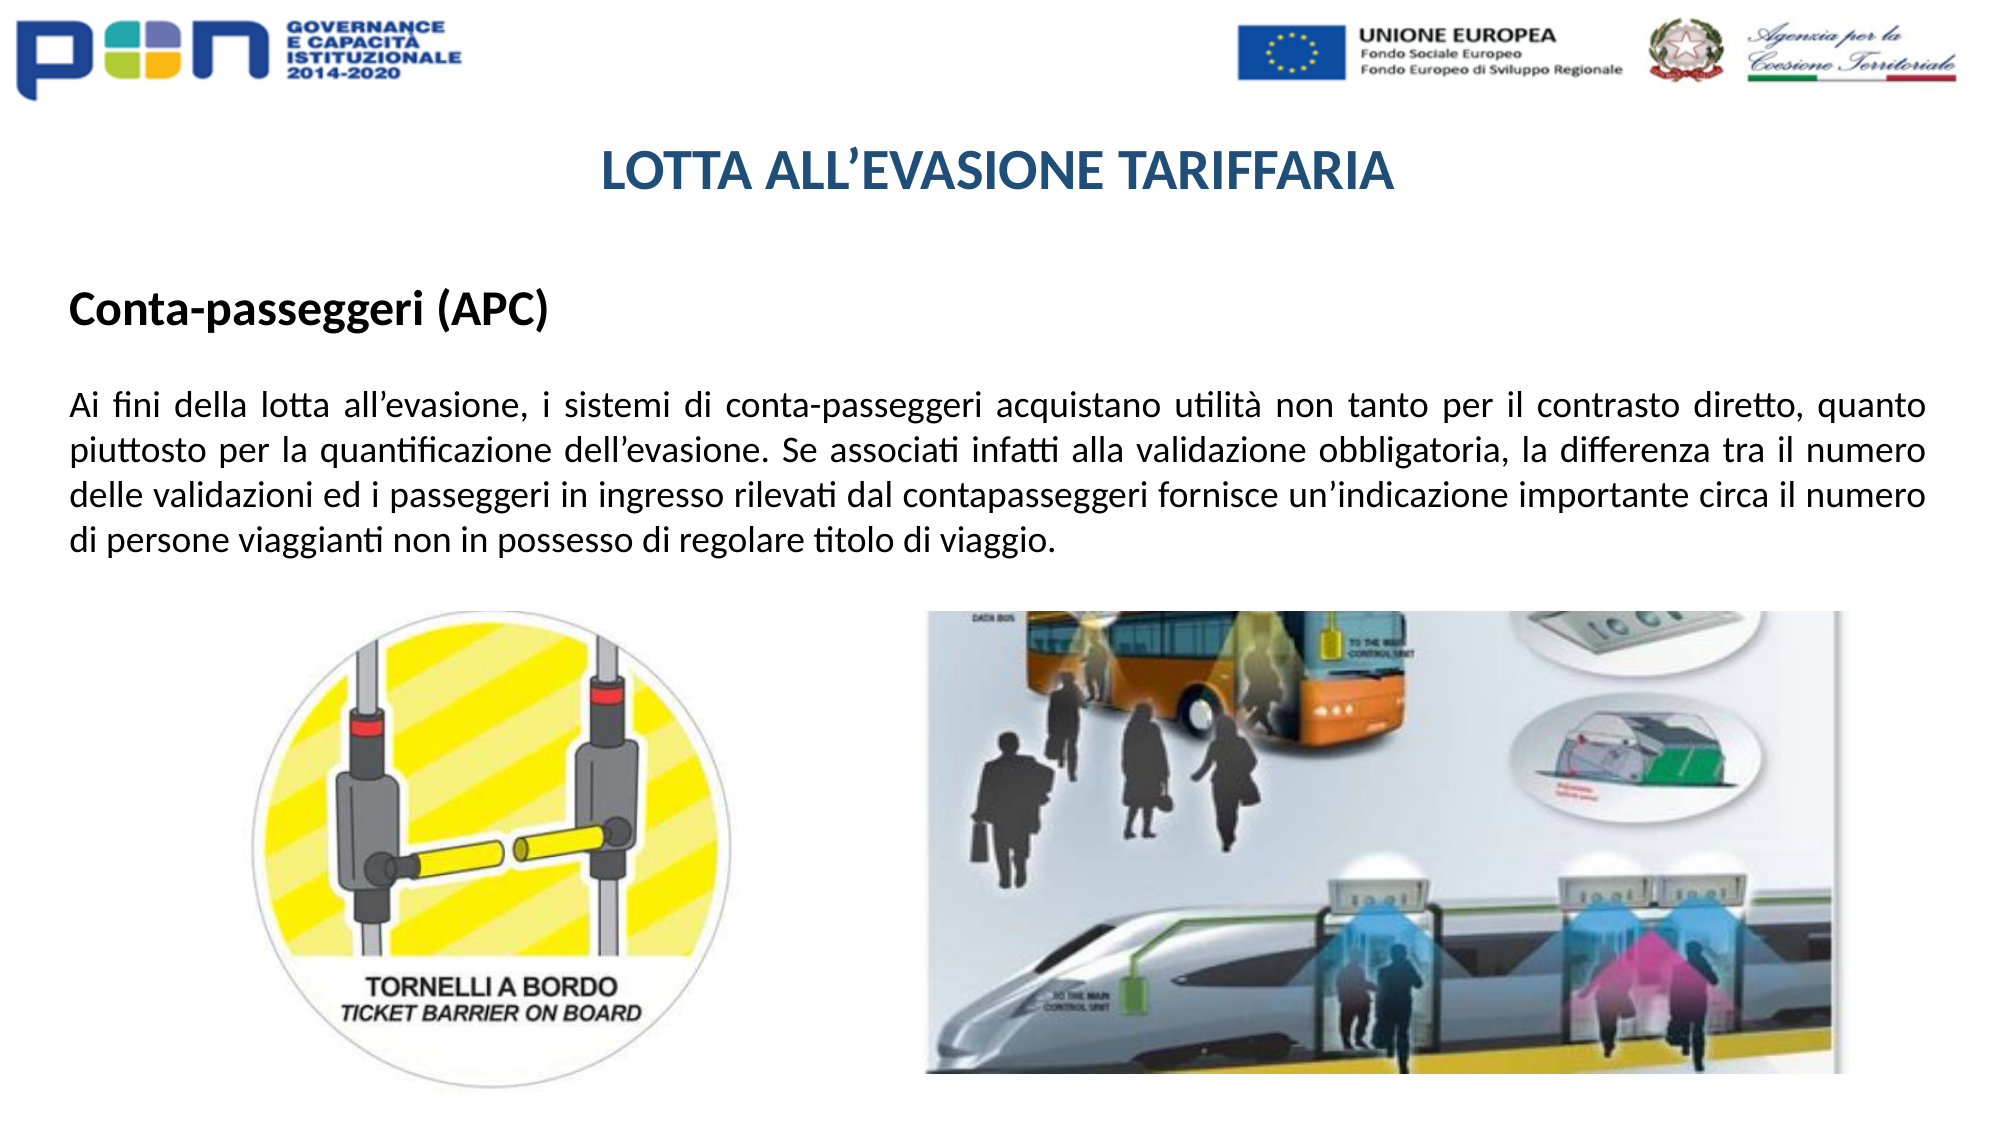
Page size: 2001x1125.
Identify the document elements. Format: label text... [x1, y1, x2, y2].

text_box LOTTA ALL’EVASIONE TARIFFARIA [30, 107, 1967, 228]
picture [242, 611, 738, 1095]
text_box Conta-passeggeri (APC) Ai fini della lotta all’evasione, i sistemi di conta-passeggeri acquistano utilità non tanto per il contrasto diretto, quanto piuttosto per la quantificazione dell’evasione. Se associati infatti alla validazione obbligatoria, la differenza tra il numero delle validazioni ed i passeggeri in ingresso rilevati dal contapasseggeri fornisce un’indicazione importante circa il numero di persone viaggianti non in possesso di regolare titolo di viaggio. [54, 268, 1943, 568]
picture [921, 611, 1849, 1074]
picture [0, 9, 1967, 107]
